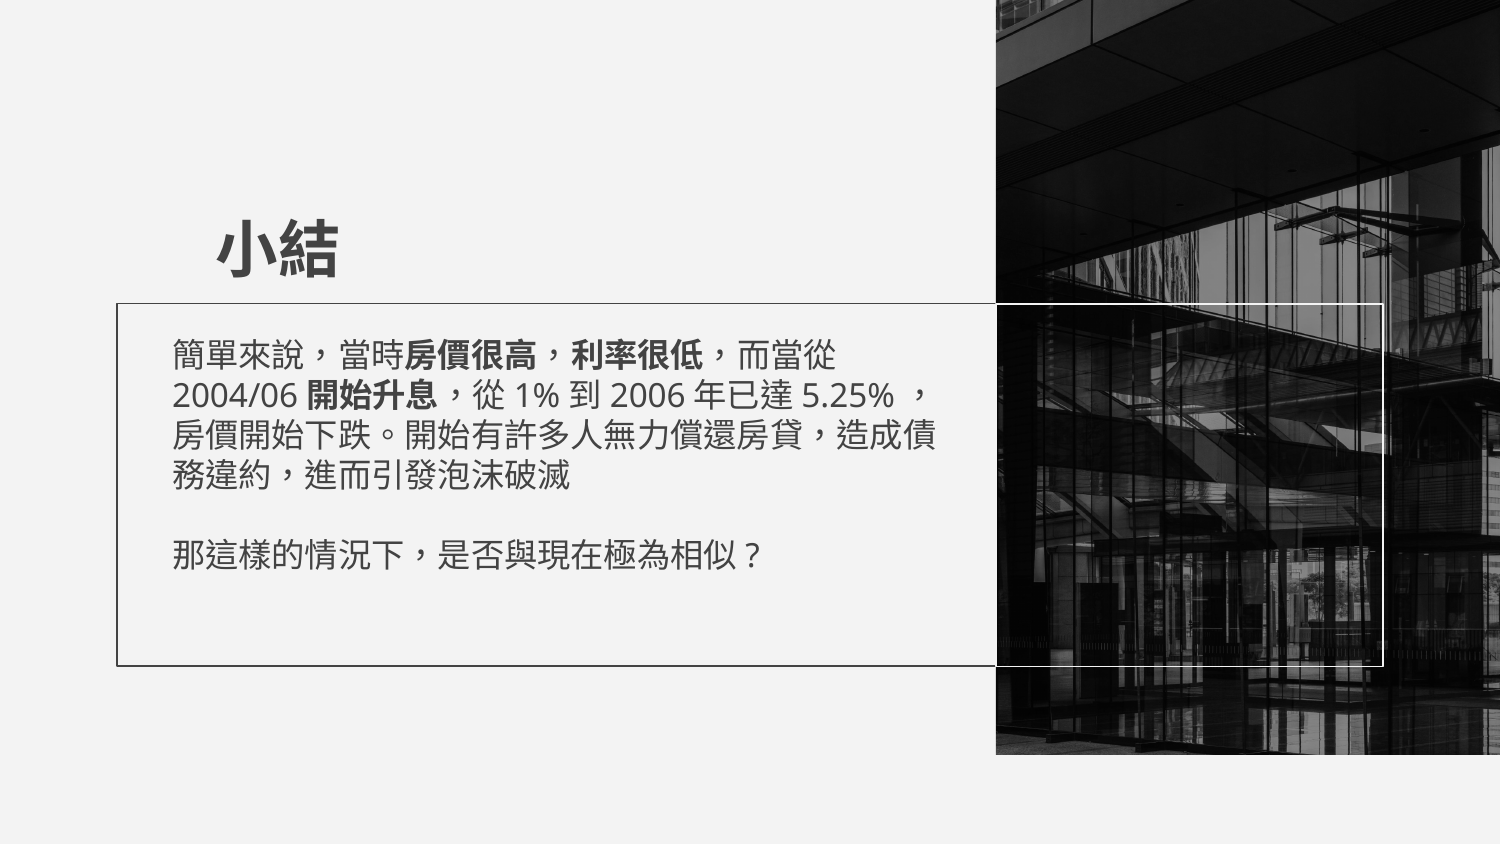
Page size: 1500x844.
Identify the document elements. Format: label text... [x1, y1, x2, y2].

title 小結 [200, 213, 795, 281]
picture [995, 0, 1500, 755]
text_box [117, 303, 990, 667]
list 簡單來說，當時房價很高，利率很低，而當從2004/06開始升息，從1%到2006年已達5.25%，房價開始下跌。開始有許多人無力償還房貸，造成債務違約，進而引發泡沫破滅 那這樣的情況下，是否與現在極為相似? [132, 319, 961, 620]
